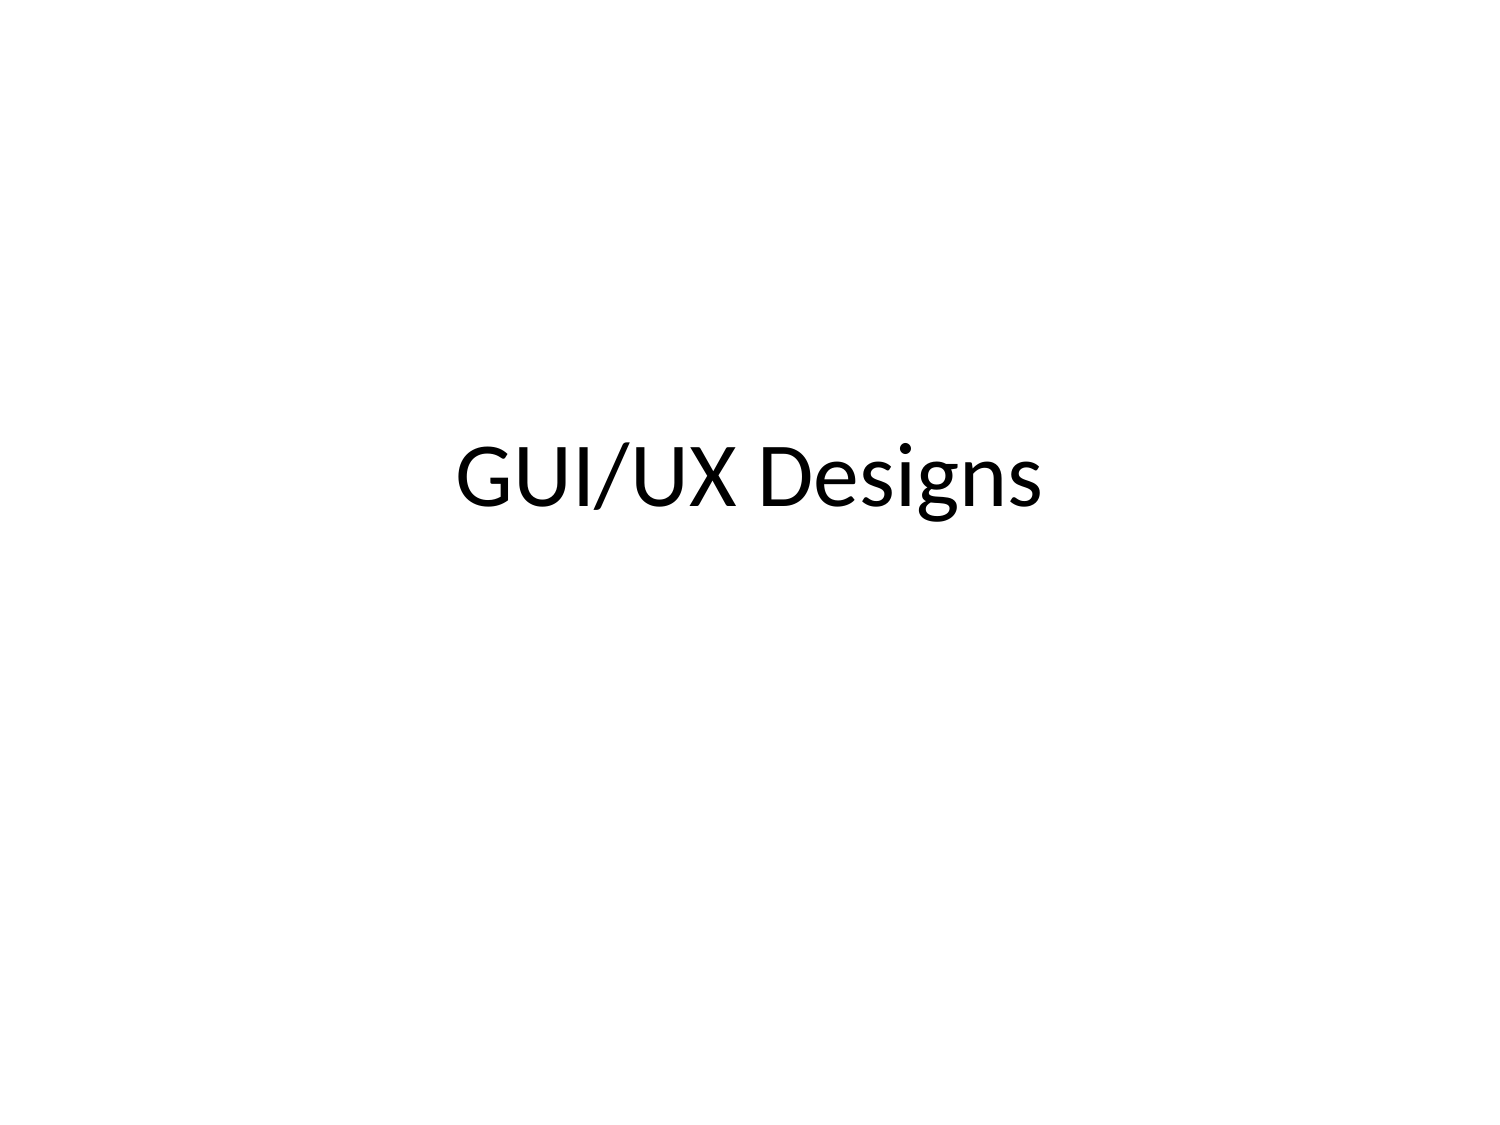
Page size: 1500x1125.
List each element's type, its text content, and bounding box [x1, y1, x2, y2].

title GUI/UX Designs [112, 349, 1388, 591]
